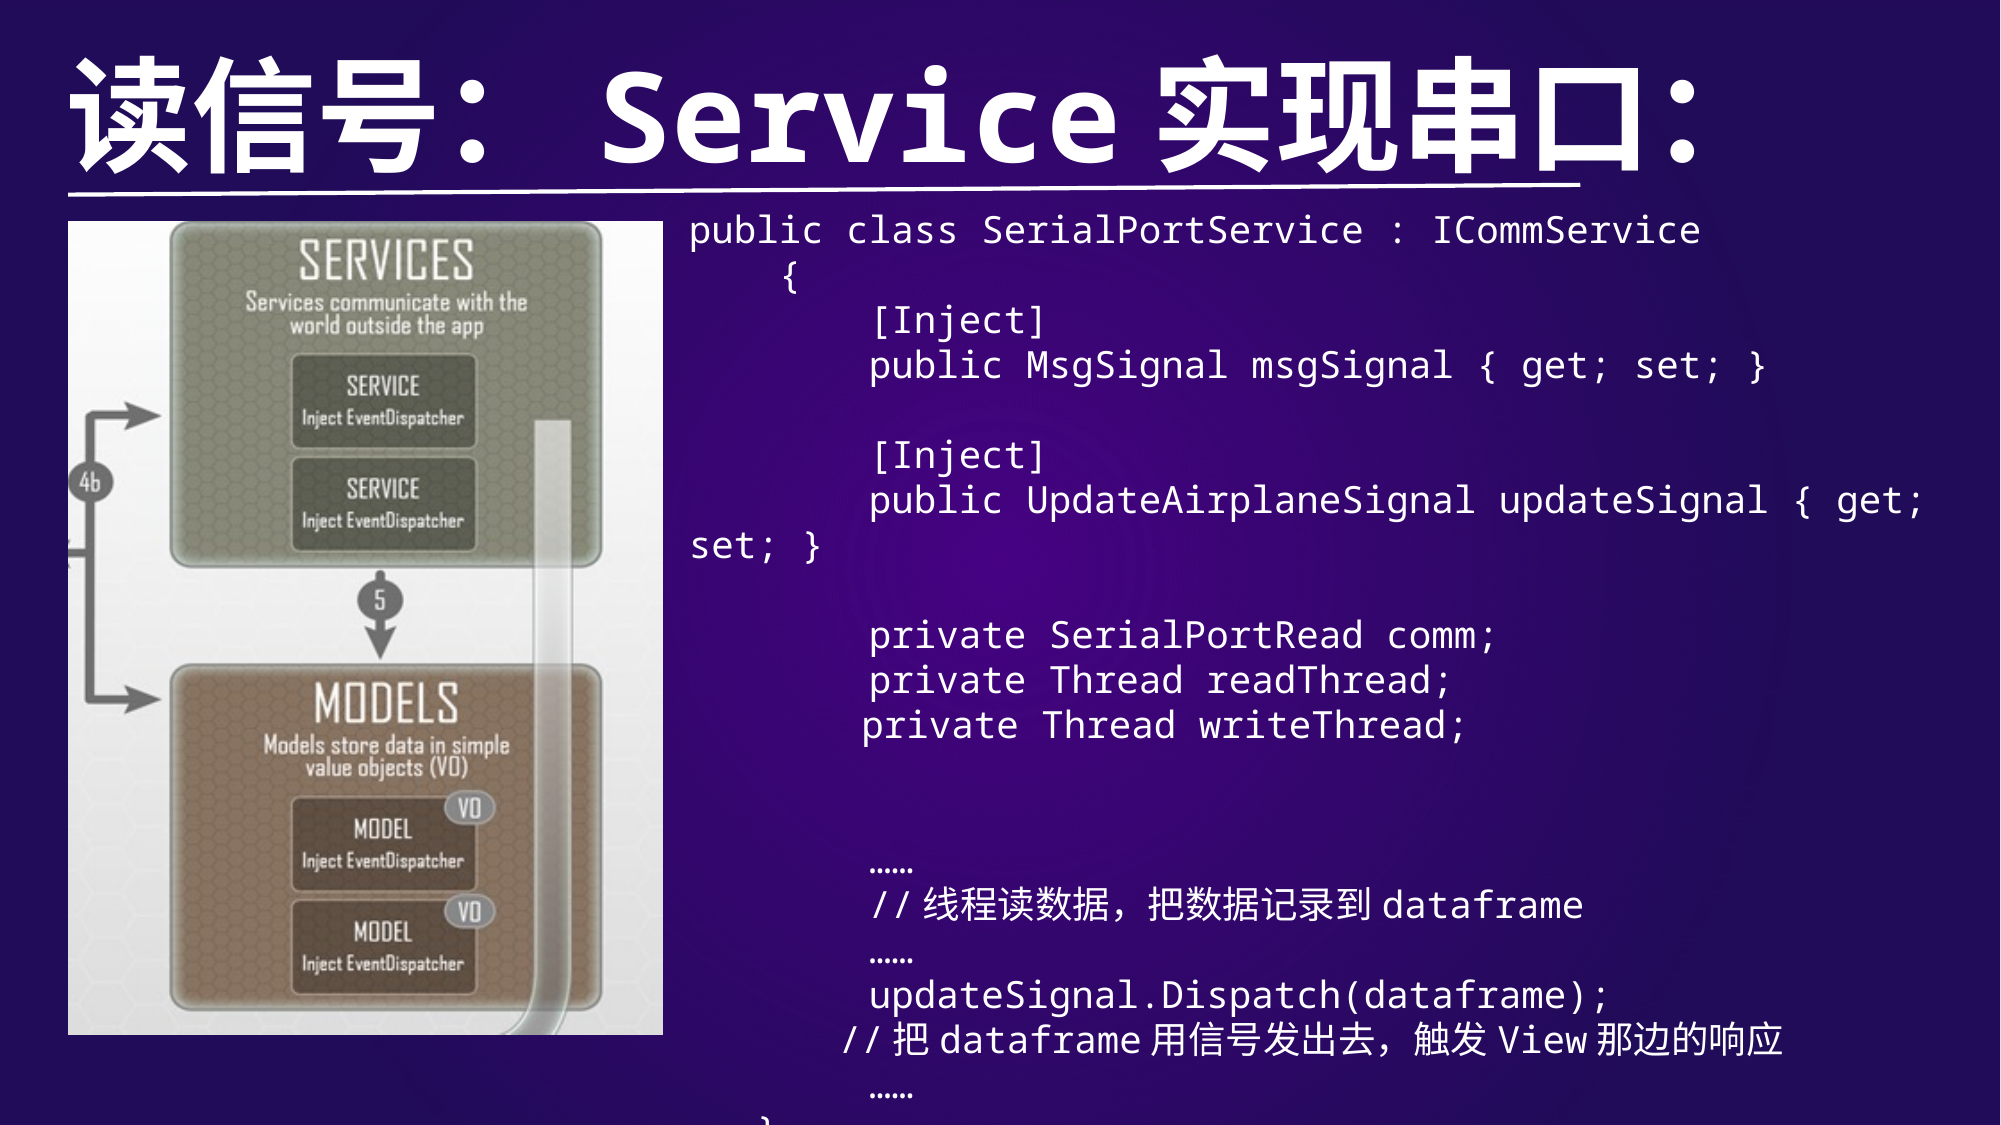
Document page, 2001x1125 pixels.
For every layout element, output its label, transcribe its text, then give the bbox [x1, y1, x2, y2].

text_box public class SerialPortService : ICommService { [Inject] public MsgSignal msgSignal { get; set; } [Inject] public UpdateAirplaneSignal updateSignal { get; set; } private SerialPortRead comm; private Thread readThread; private Thread writeThread; …… //线程读数据，把数据记录到dataframe …… updateSignal.Dispatch(dataframe); //把dataframe用信号发出去，触发View那边的响应 …… } [674, 198, 1993, 1125]
text_box 读信号：Service实现串口： [51, 30, 1844, 345]
picture [0, 0, 2001, 1125]
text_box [67, 184, 1581, 195]
